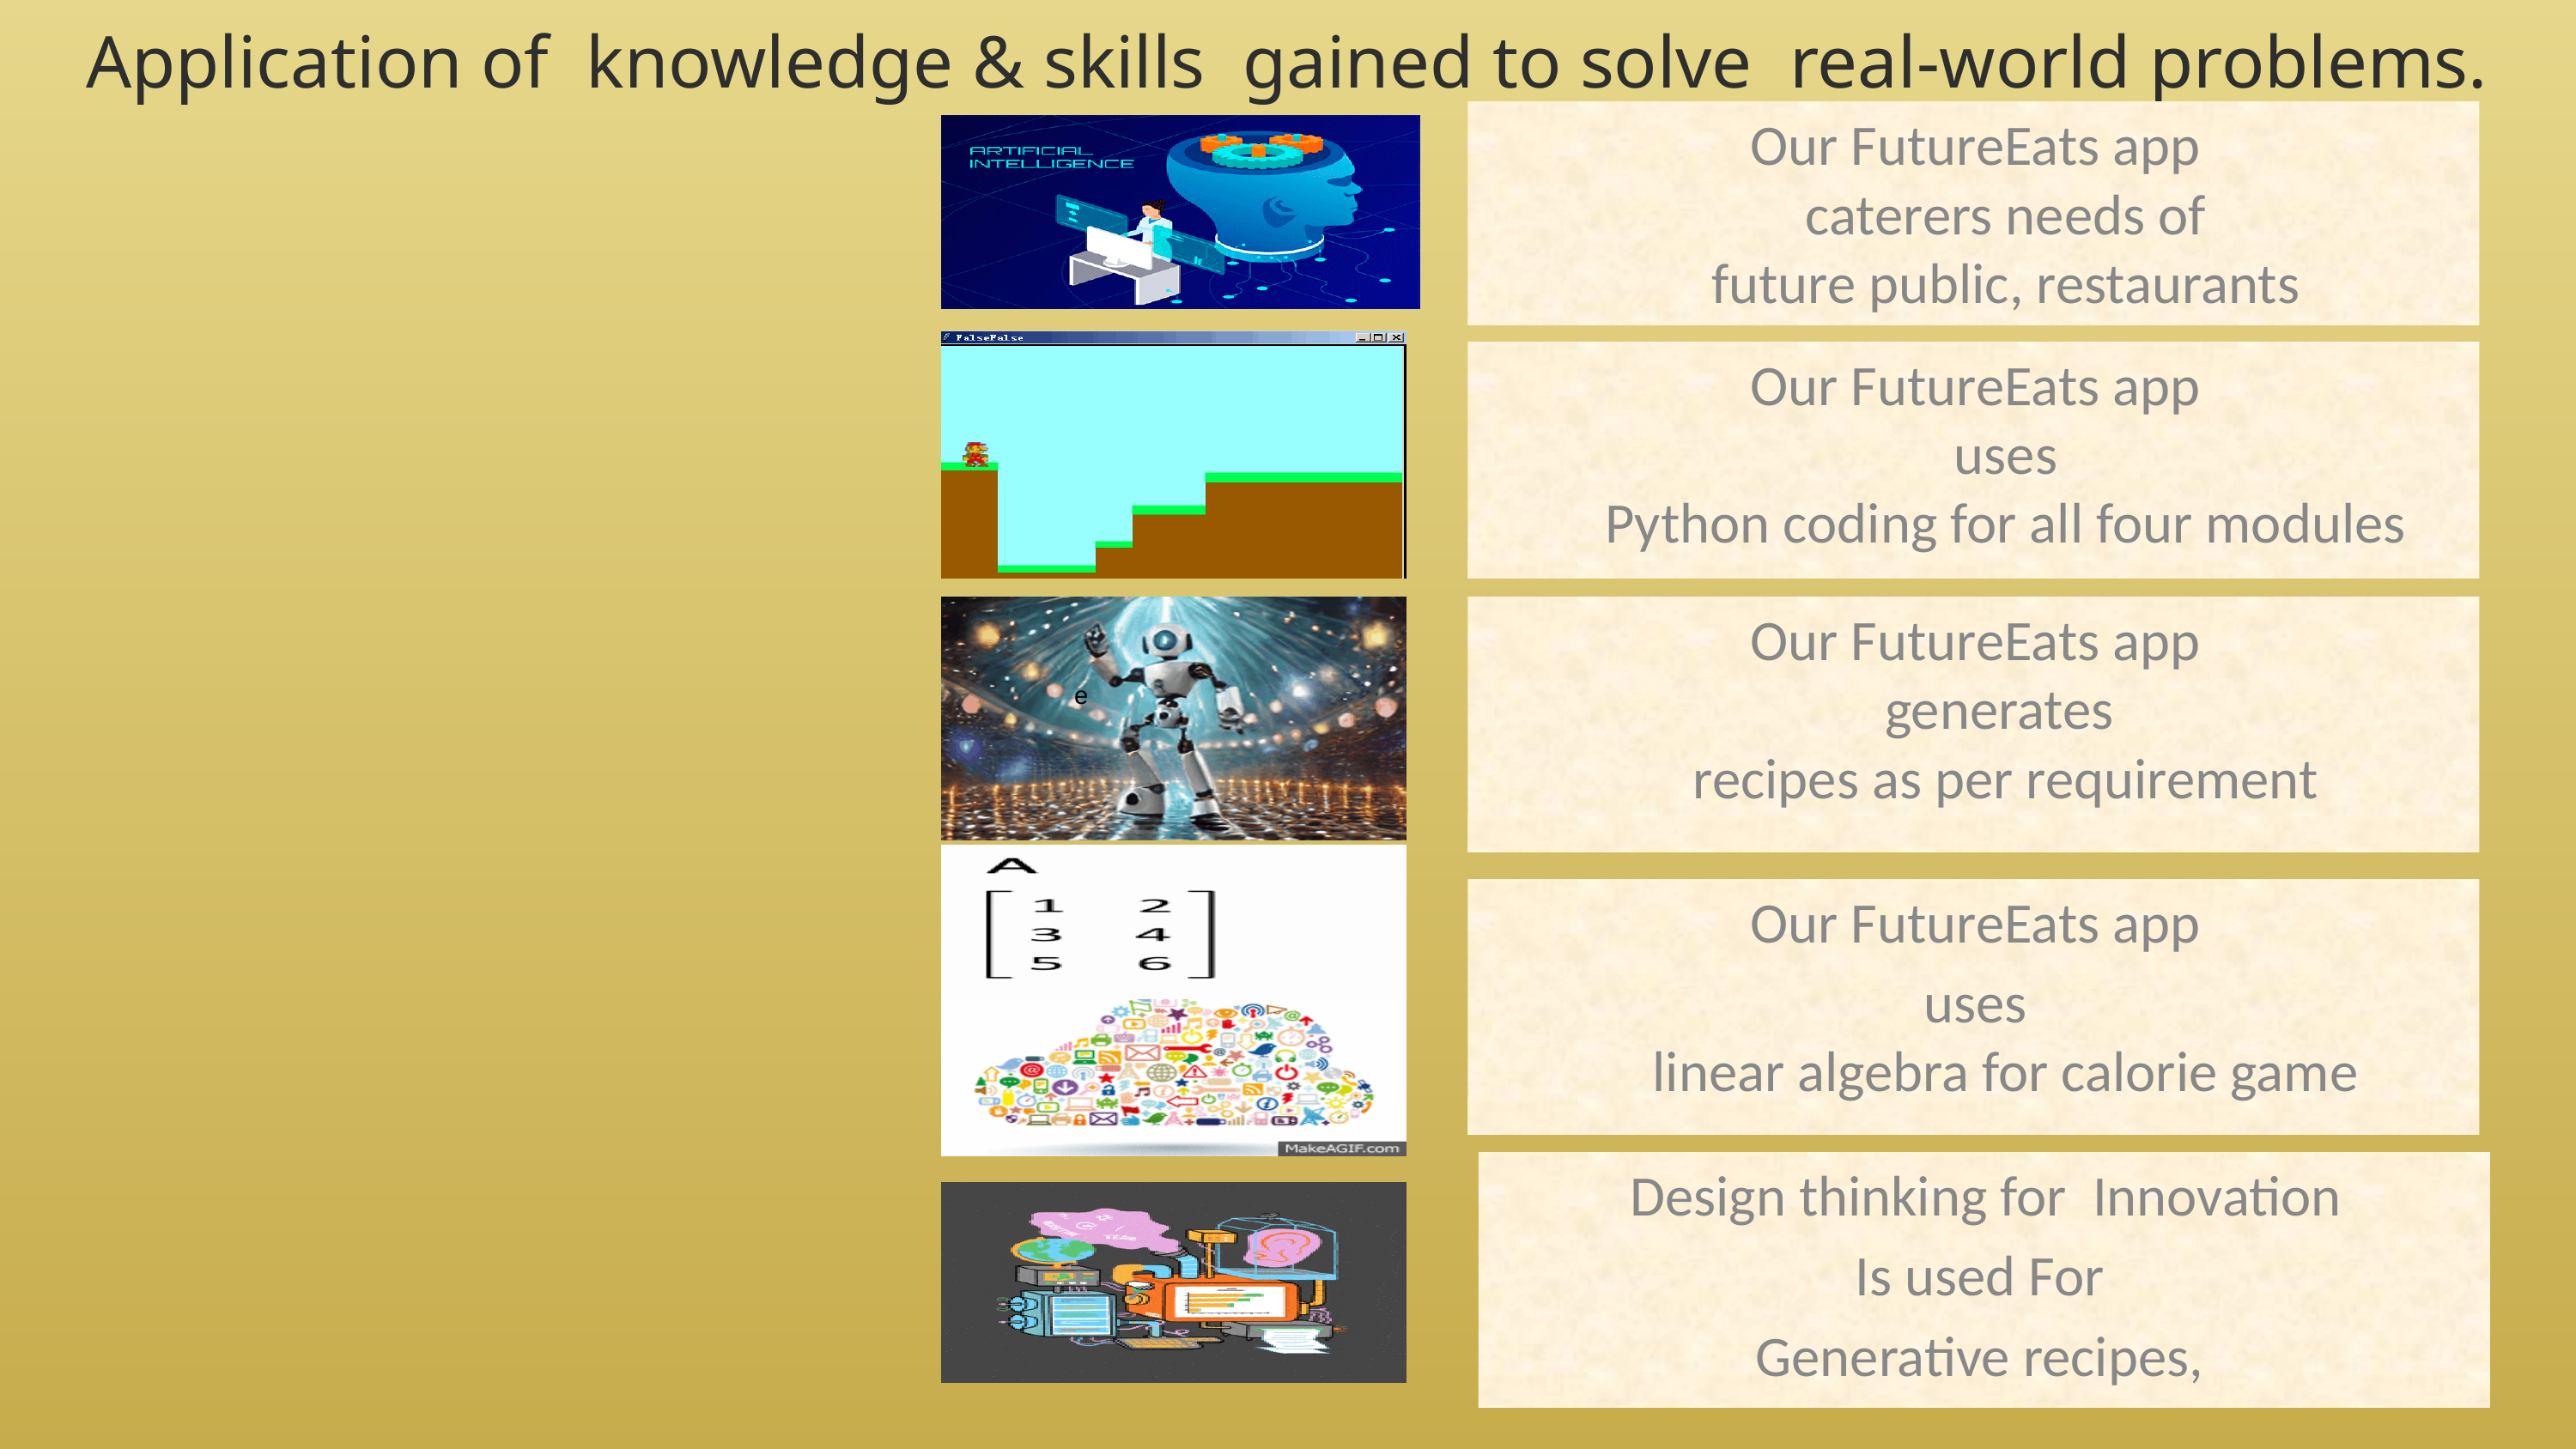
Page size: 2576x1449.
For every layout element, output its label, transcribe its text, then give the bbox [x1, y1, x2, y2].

text_box Design thinking for Innovation Is used For Generative recipes, [1478, 1152, 2490, 1408]
picture [941, 1181, 1406, 1383]
title Application of knowledge & skills gained to solve real-world problems. [0, 0, 2576, 188]
picture [941, 597, 1406, 840]
picture [941, 845, 1406, 1157]
subtitle Our FutureEats app caterers needs of future public, restaurants [1467, 101, 2480, 325]
picture [941, 115, 1420, 309]
text_box Our FutureEats app uses linear algebra for calorie game [1467, 879, 2480, 1135]
text_box Our FutureEats app uses Python coding for all four modules [1467, 342, 2480, 579]
text_box Our FutureEats app generates recipes as per requirement [1467, 597, 2480, 852]
picture [941, 330, 1406, 579]
